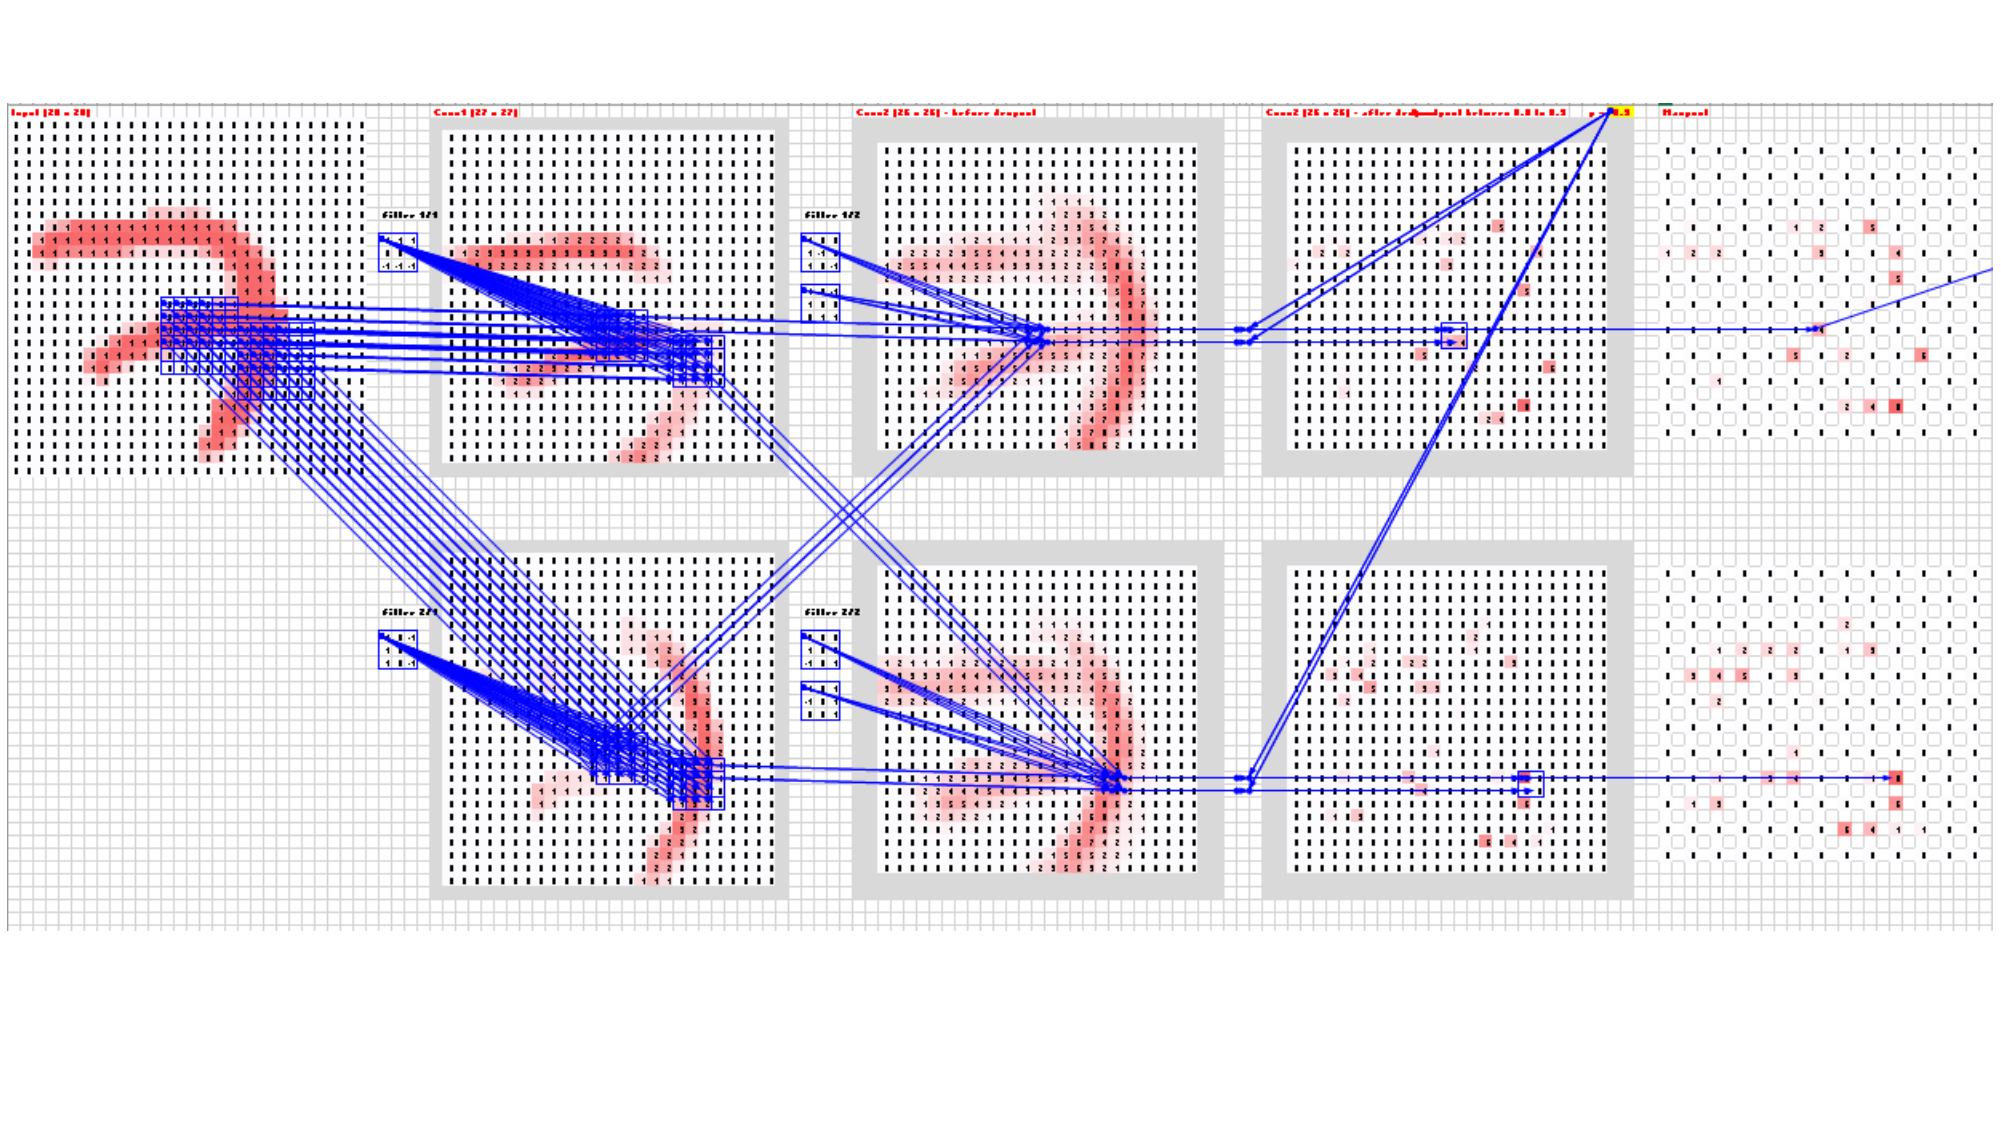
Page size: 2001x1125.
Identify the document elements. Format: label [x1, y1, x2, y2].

picture [7, 103, 1993, 931]
